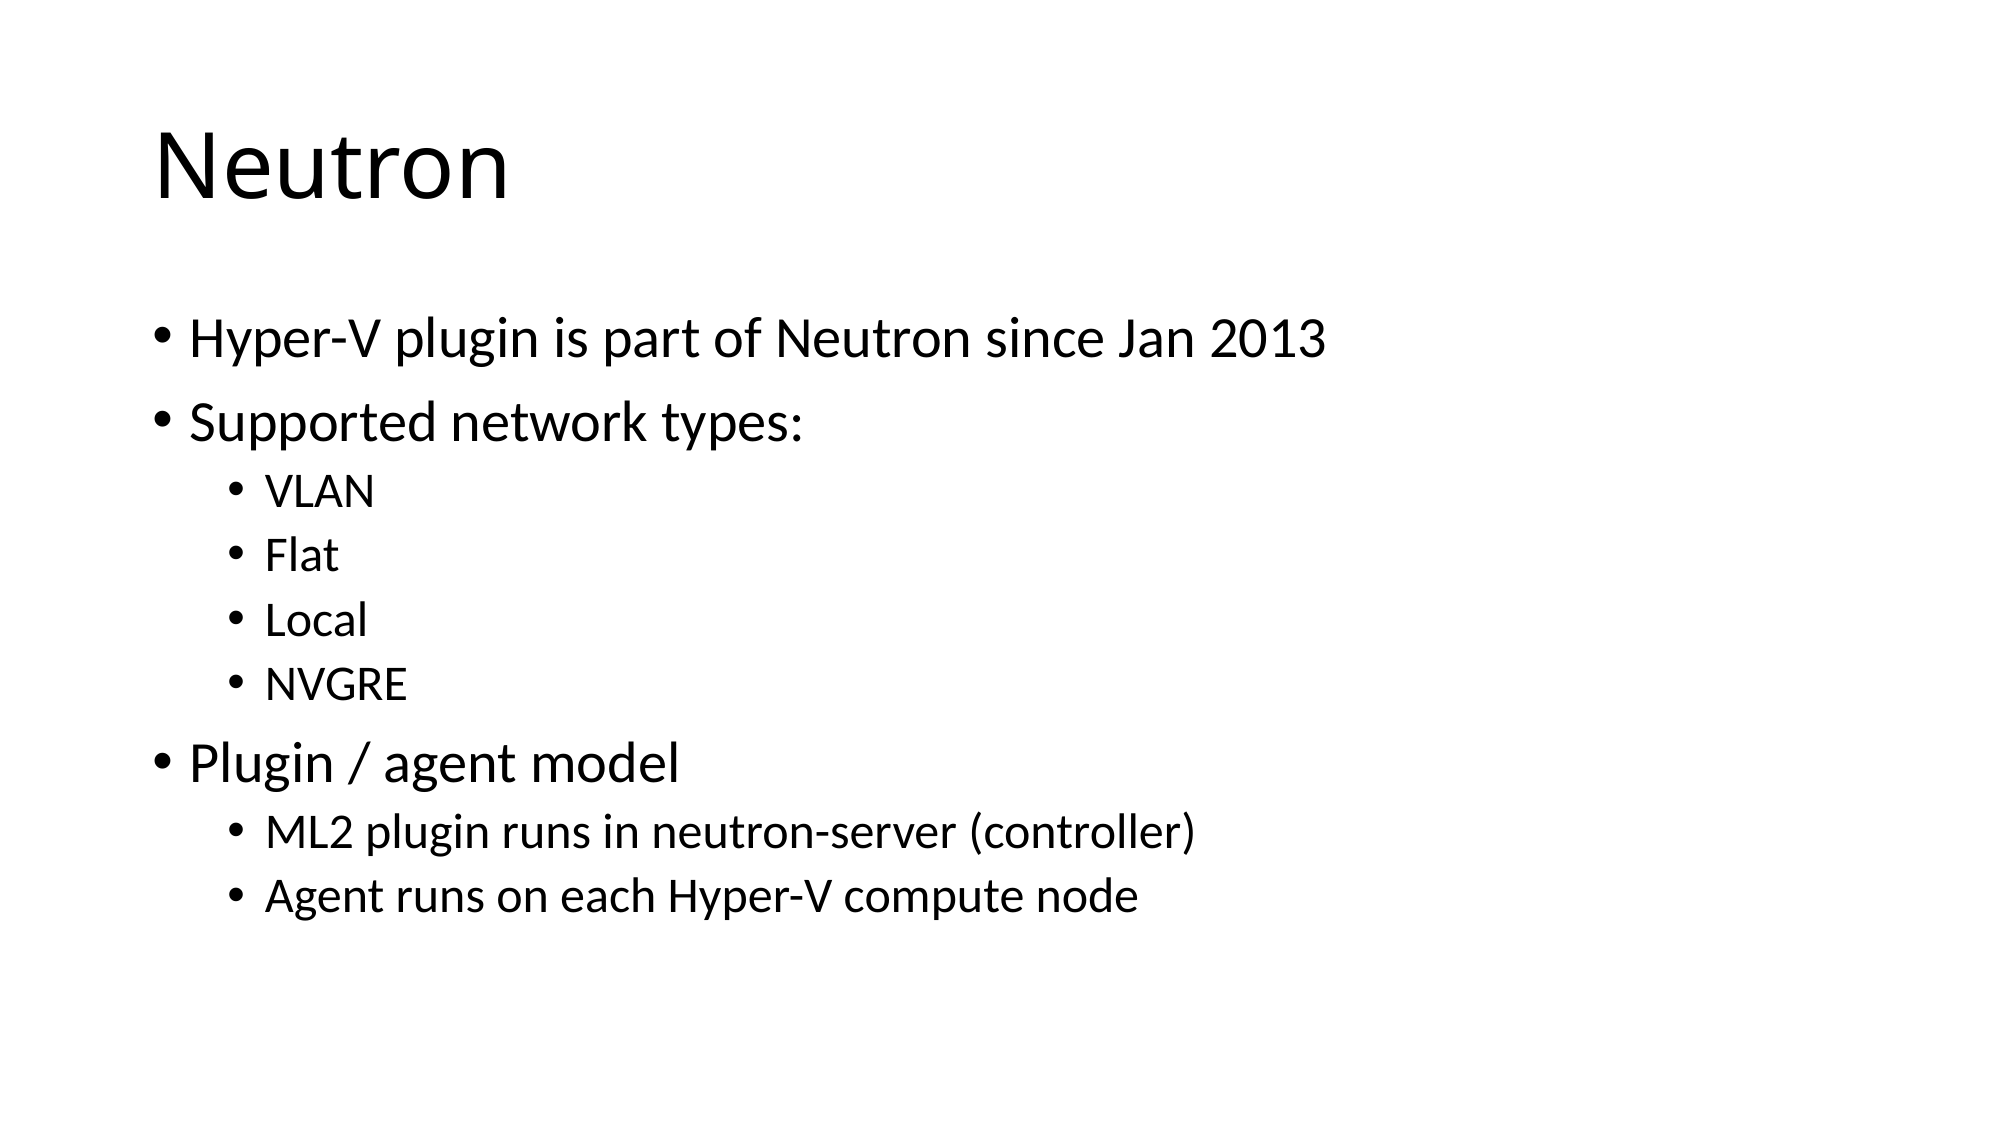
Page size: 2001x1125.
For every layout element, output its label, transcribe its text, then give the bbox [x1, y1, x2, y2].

list Hyper-V plugin is part of Neutron since Jan 2013 Supported network types: VLAN Flat Local NVGRE Plugin / agent model ML2 plugin runs in neutron-server (controller) Agent runs on each Hyper-V compute node [137, 299, 1863, 1014]
title Neutron [137, 59, 1863, 278]
